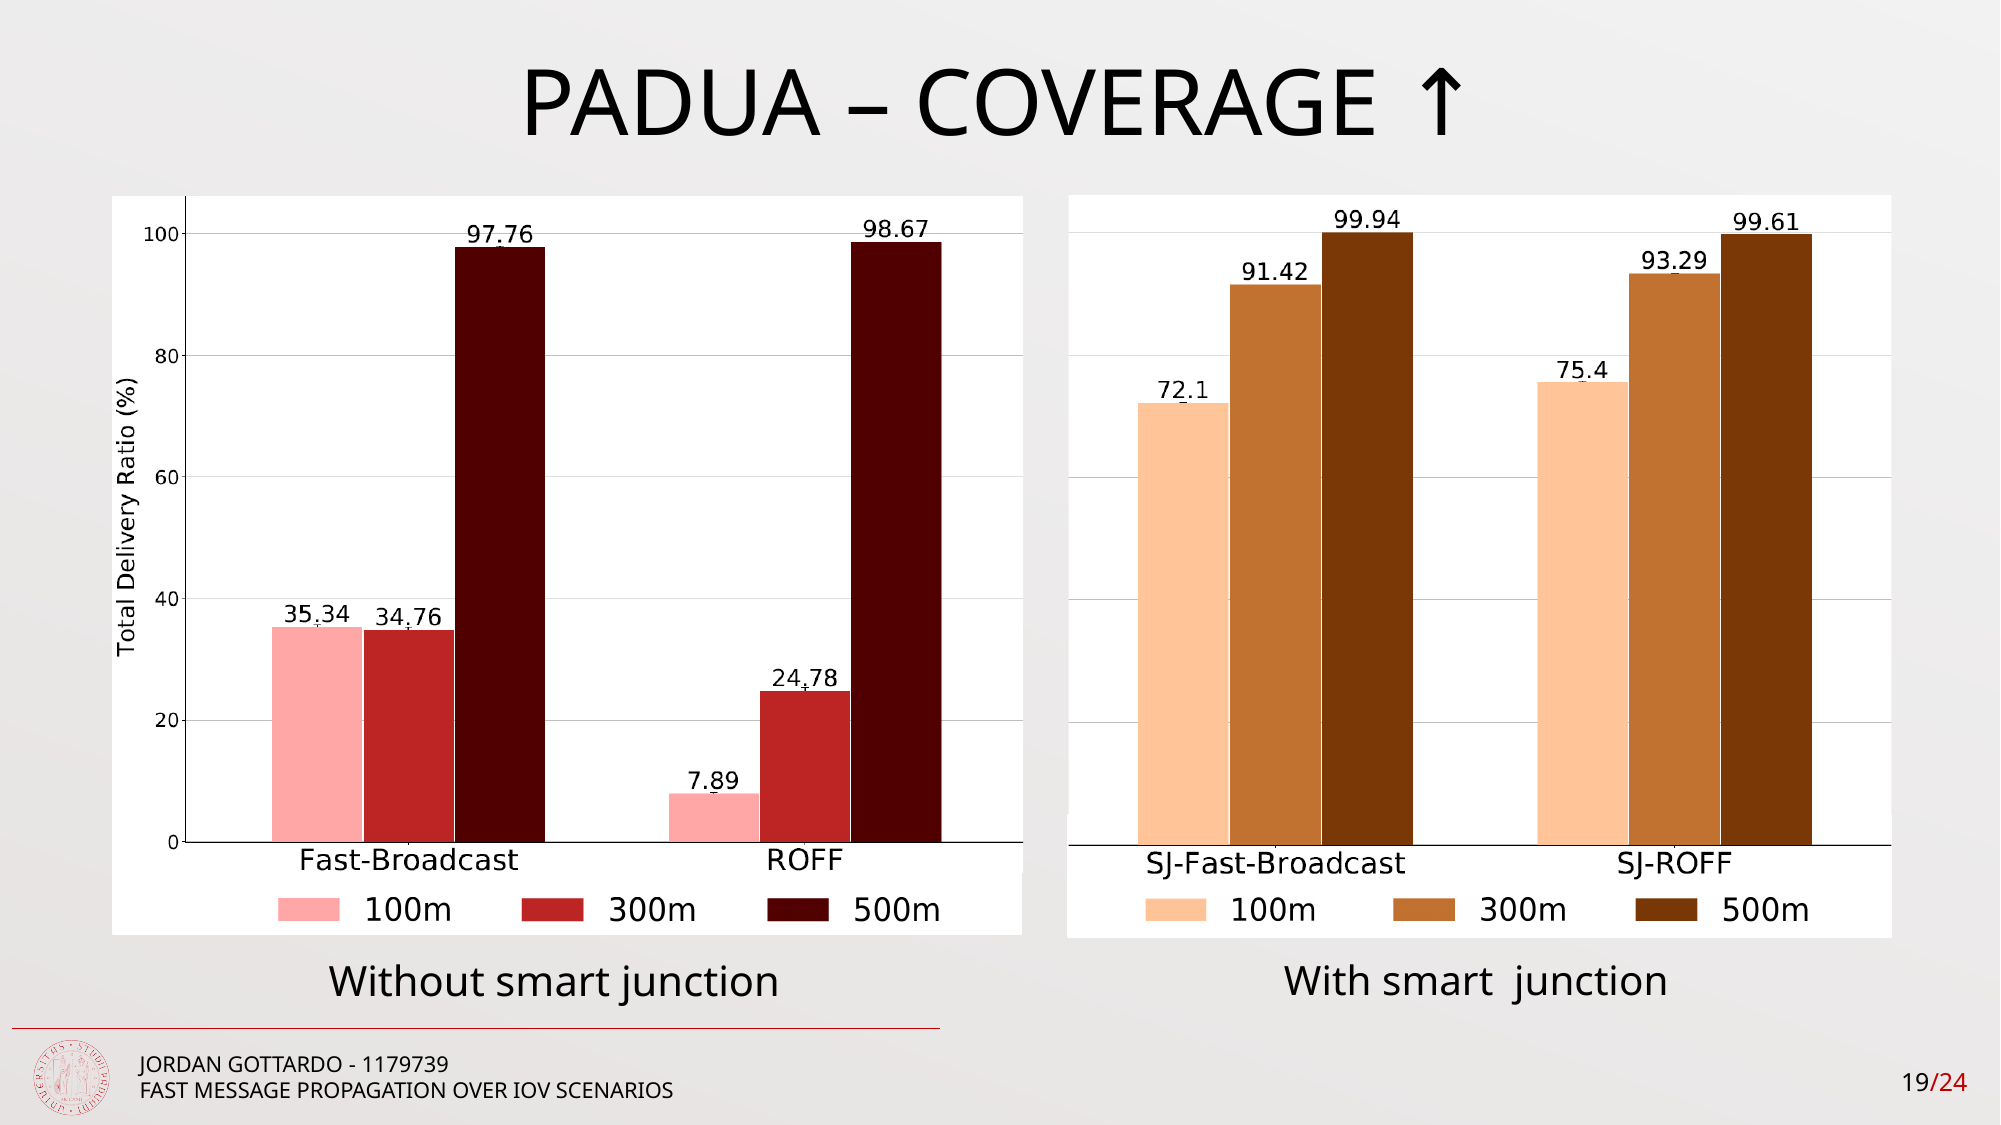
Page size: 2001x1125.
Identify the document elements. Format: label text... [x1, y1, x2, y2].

picture [33, 1039, 110, 1116]
picture [112, 195, 1024, 873]
text_box [1067, 814, 1892, 938]
picture [1392, 897, 1566, 922]
text_box [112, 873, 1022, 935]
picture [767, 897, 940, 922]
text_box With smart junction [1269, 947, 1689, 1016]
picture [1635, 897, 1809, 922]
picture [1145, 897, 1316, 922]
picture [1068, 195, 1892, 880]
text_box Without smart junction [313, 946, 821, 1016]
picture [277, 897, 451, 922]
picture [521, 897, 696, 922]
text_box PADUA – COVERAGE ↑ [0, 0, 2000, 208]
text_box 19 [1885, 1058, 1945, 1104]
